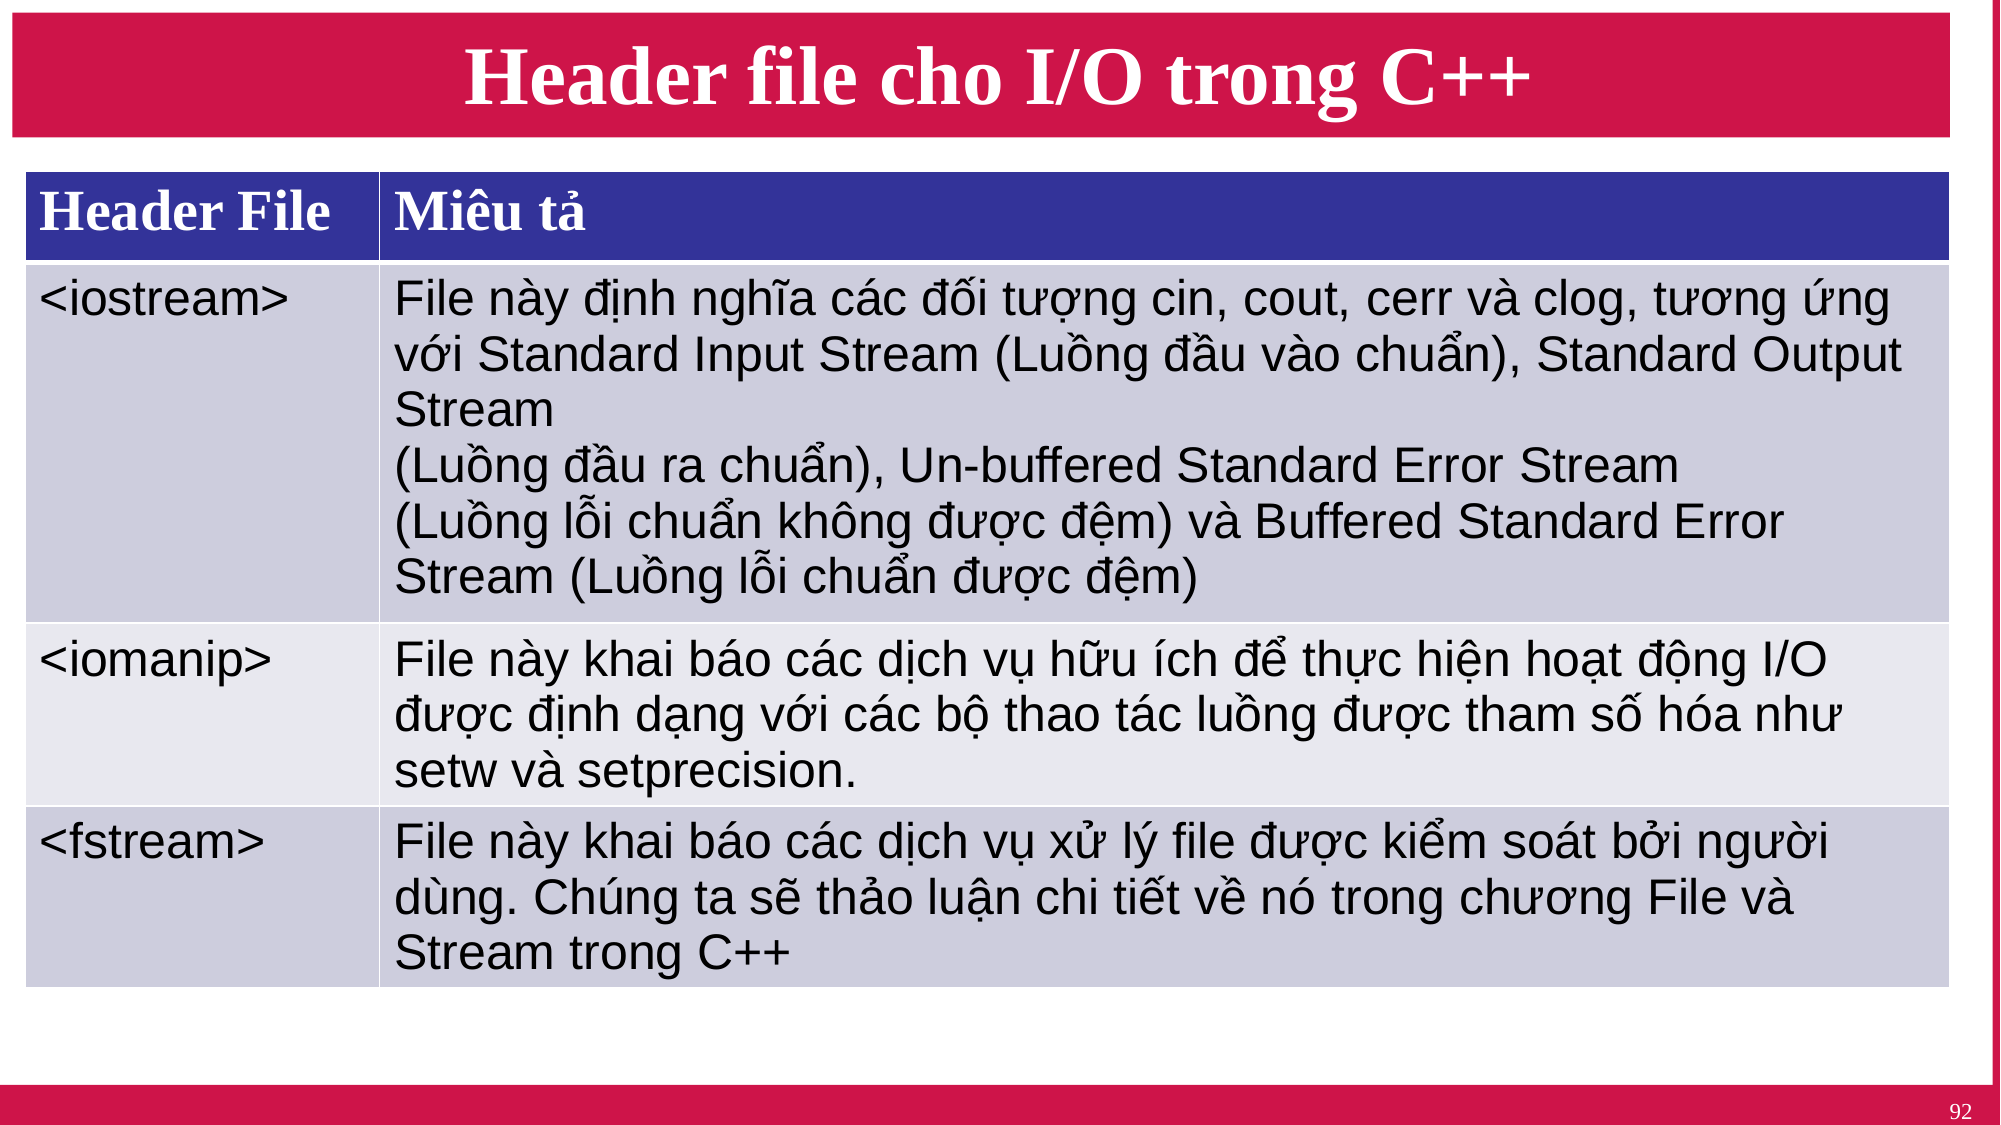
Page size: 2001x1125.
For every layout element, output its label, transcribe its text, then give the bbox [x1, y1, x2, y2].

table_cell File này định nghĩa các đối tượng cin, cout, cerr và clog, tương ứng với Standard Input Stream (Luồng đầu vào chuẩn), Standard Output Stream (Luồng đầu ra chuẩn), Un-buffered Standard Error Stream (Luồng lỗi chuẩn không được đệm) và Buffered Standard Error Stream (Luồng lỗi chuẩn được đệm) [380, 265, 1949, 622]
table_cell File này khai báo các dịch vụ xử lý file được kiểm soát bởi người dùng. Chúng ta sẽ thảo luận chi tiết về nó trong chương File và Stream trong C++ [380, 807, 1949, 987]
table_cell <fstream> [26, 807, 379, 987]
table_cell <iostream> [26, 265, 379, 622]
table_header Header File [26, 172, 379, 260]
table_cell File này khai báo các dịch vụ hữu ích để thực hiện hoạt động I/O được định dạng với các bộ thao tác luồng được tham số hóa như setw và setprecision. [380, 624, 1949, 805]
title Header file cho I/O trong C++ [99, 24, 1900, 118]
slide_number 92 [1520, 1074, 1988, 1113]
table_cell <iomanip> [26, 624, 379, 805]
table_header Miêu tả [380, 172, 1949, 260]
